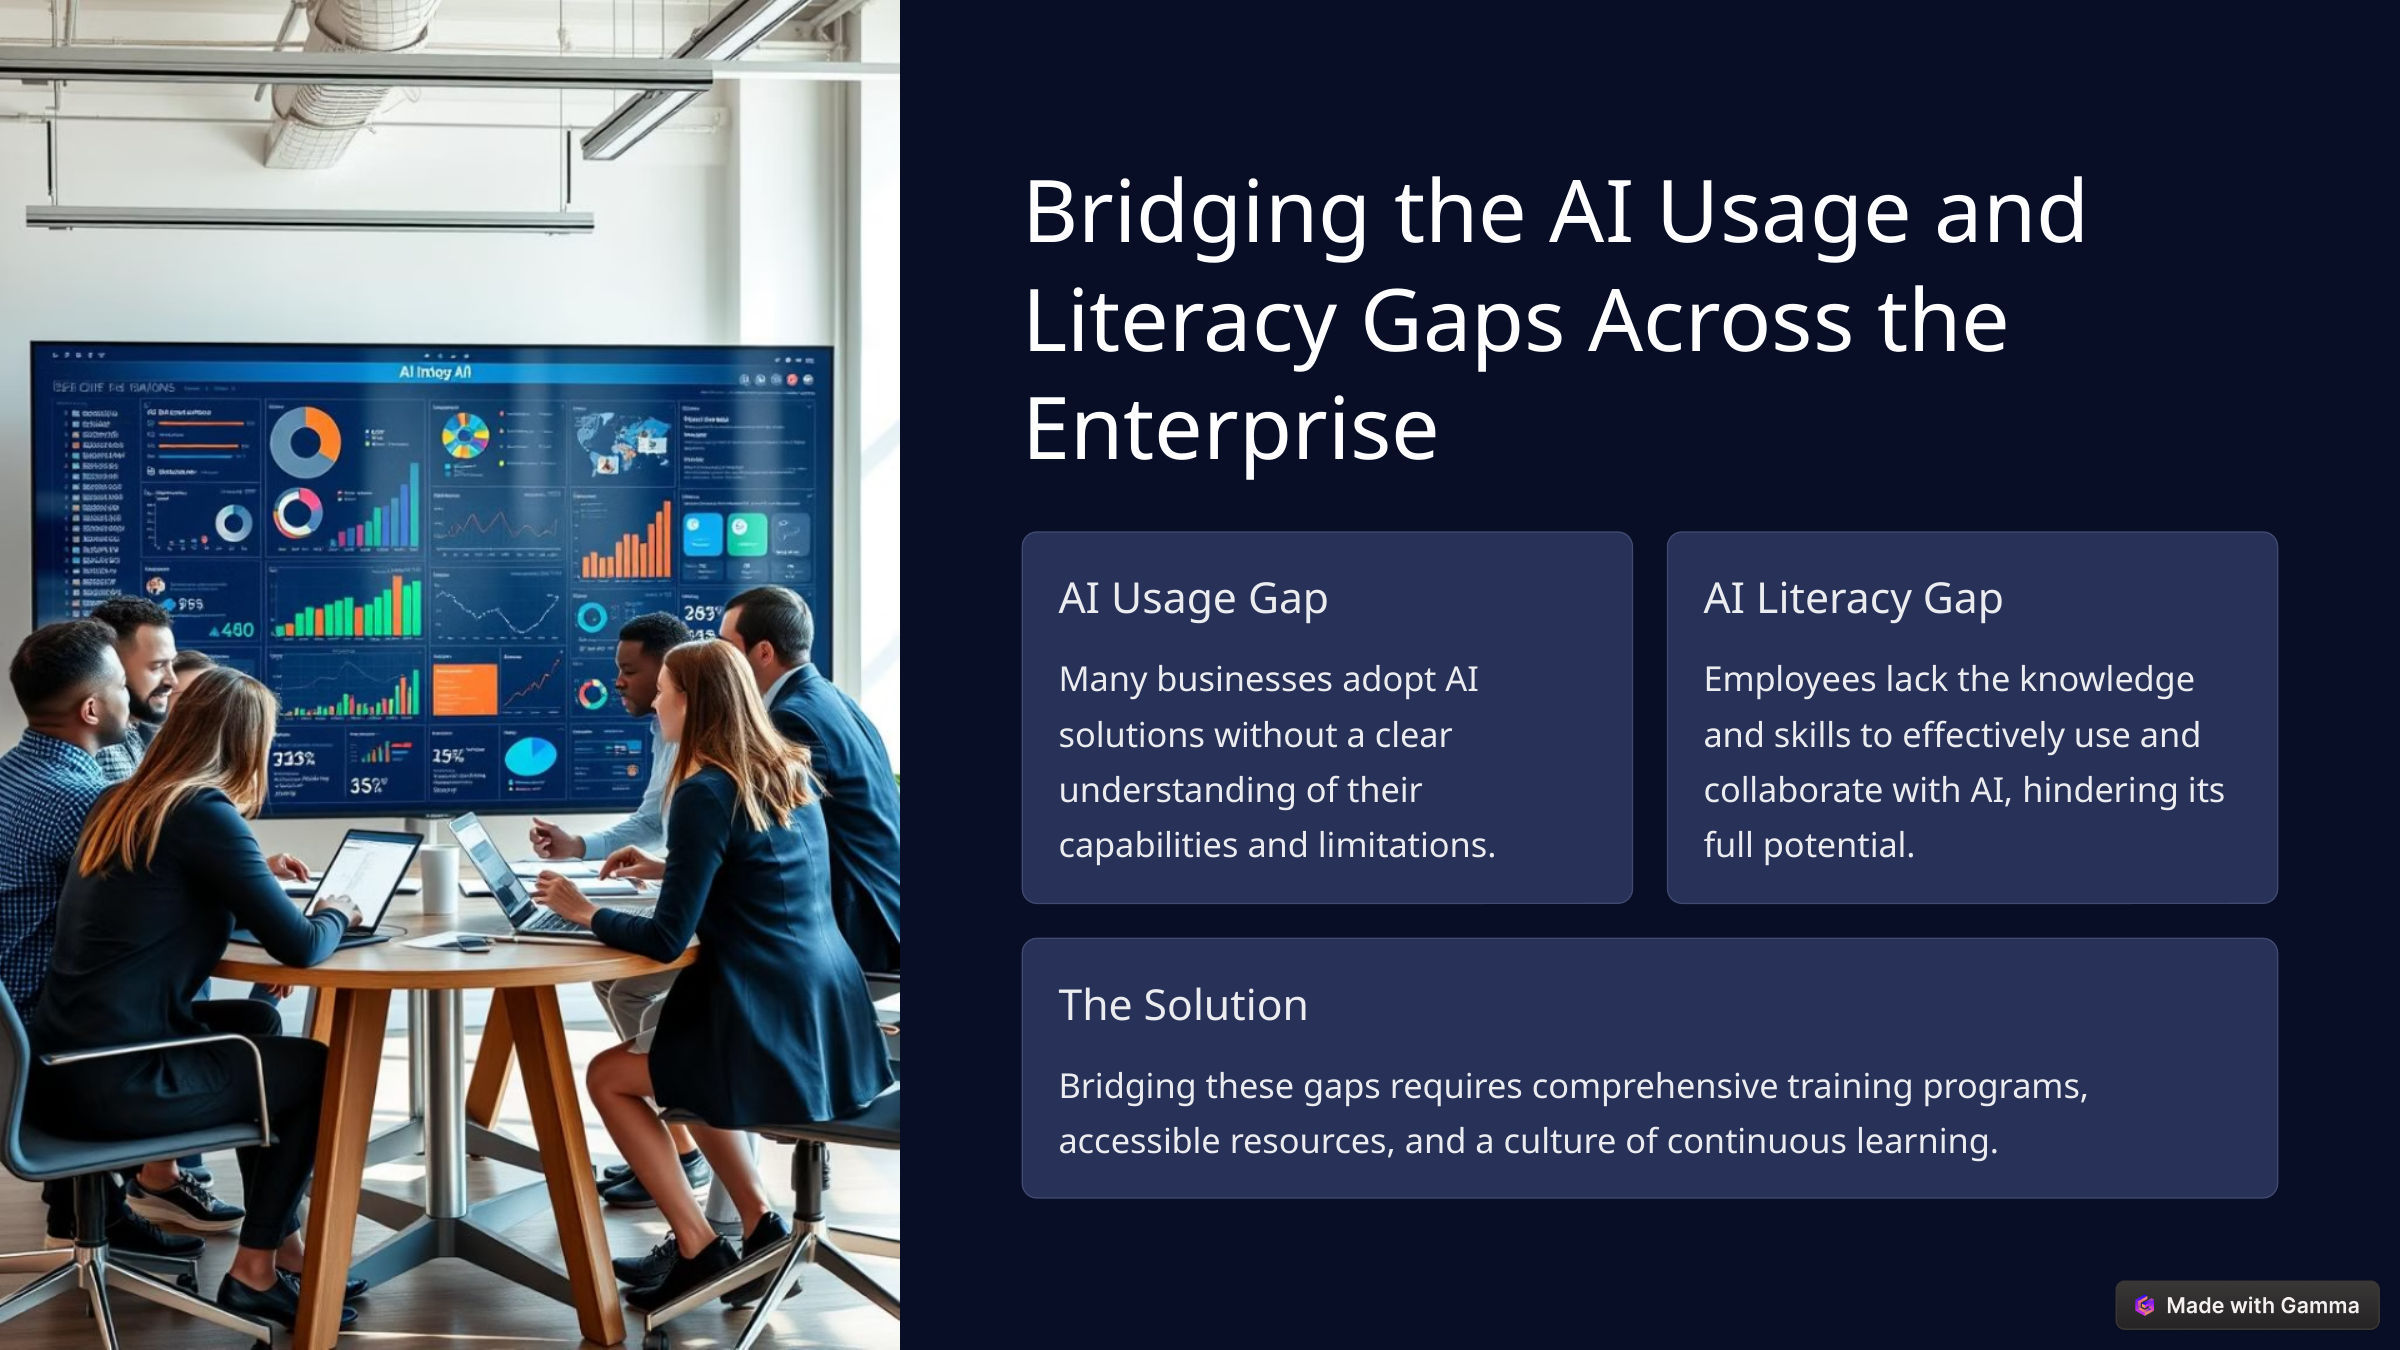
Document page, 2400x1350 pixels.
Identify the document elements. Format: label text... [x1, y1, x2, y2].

text_box The Solution [1058, 974, 1496, 1029]
text_box AI Usage Gap [1058, 568, 1496, 623]
text_box Employees lack the knowledge and skills to effectively use and collaborate with AI, hindering its full potential. [1703, 643, 2242, 868]
text_box Bridging the AI Usage and Literacy Gaps Across the Enterprise [1022, 151, 2278, 480]
text_box Many businesses adopt AI solutions without a clear understanding of their capabilities and limitations. [1058, 643, 1597, 868]
text_box Bridging these gaps requires comprehensive training programs, accessible resources, and a culture of continuous learning. [1058, 1050, 2242, 1162]
picture [0, 0, 900, 1350]
text_box [1022, 938, 2278, 1199]
text_box [1022, 531, 1633, 904]
picture [2106, 1271, 2389, 1339]
text_box [1667, 531, 2278, 904]
text_box AI Literacy Gap [1703, 568, 2141, 623]
